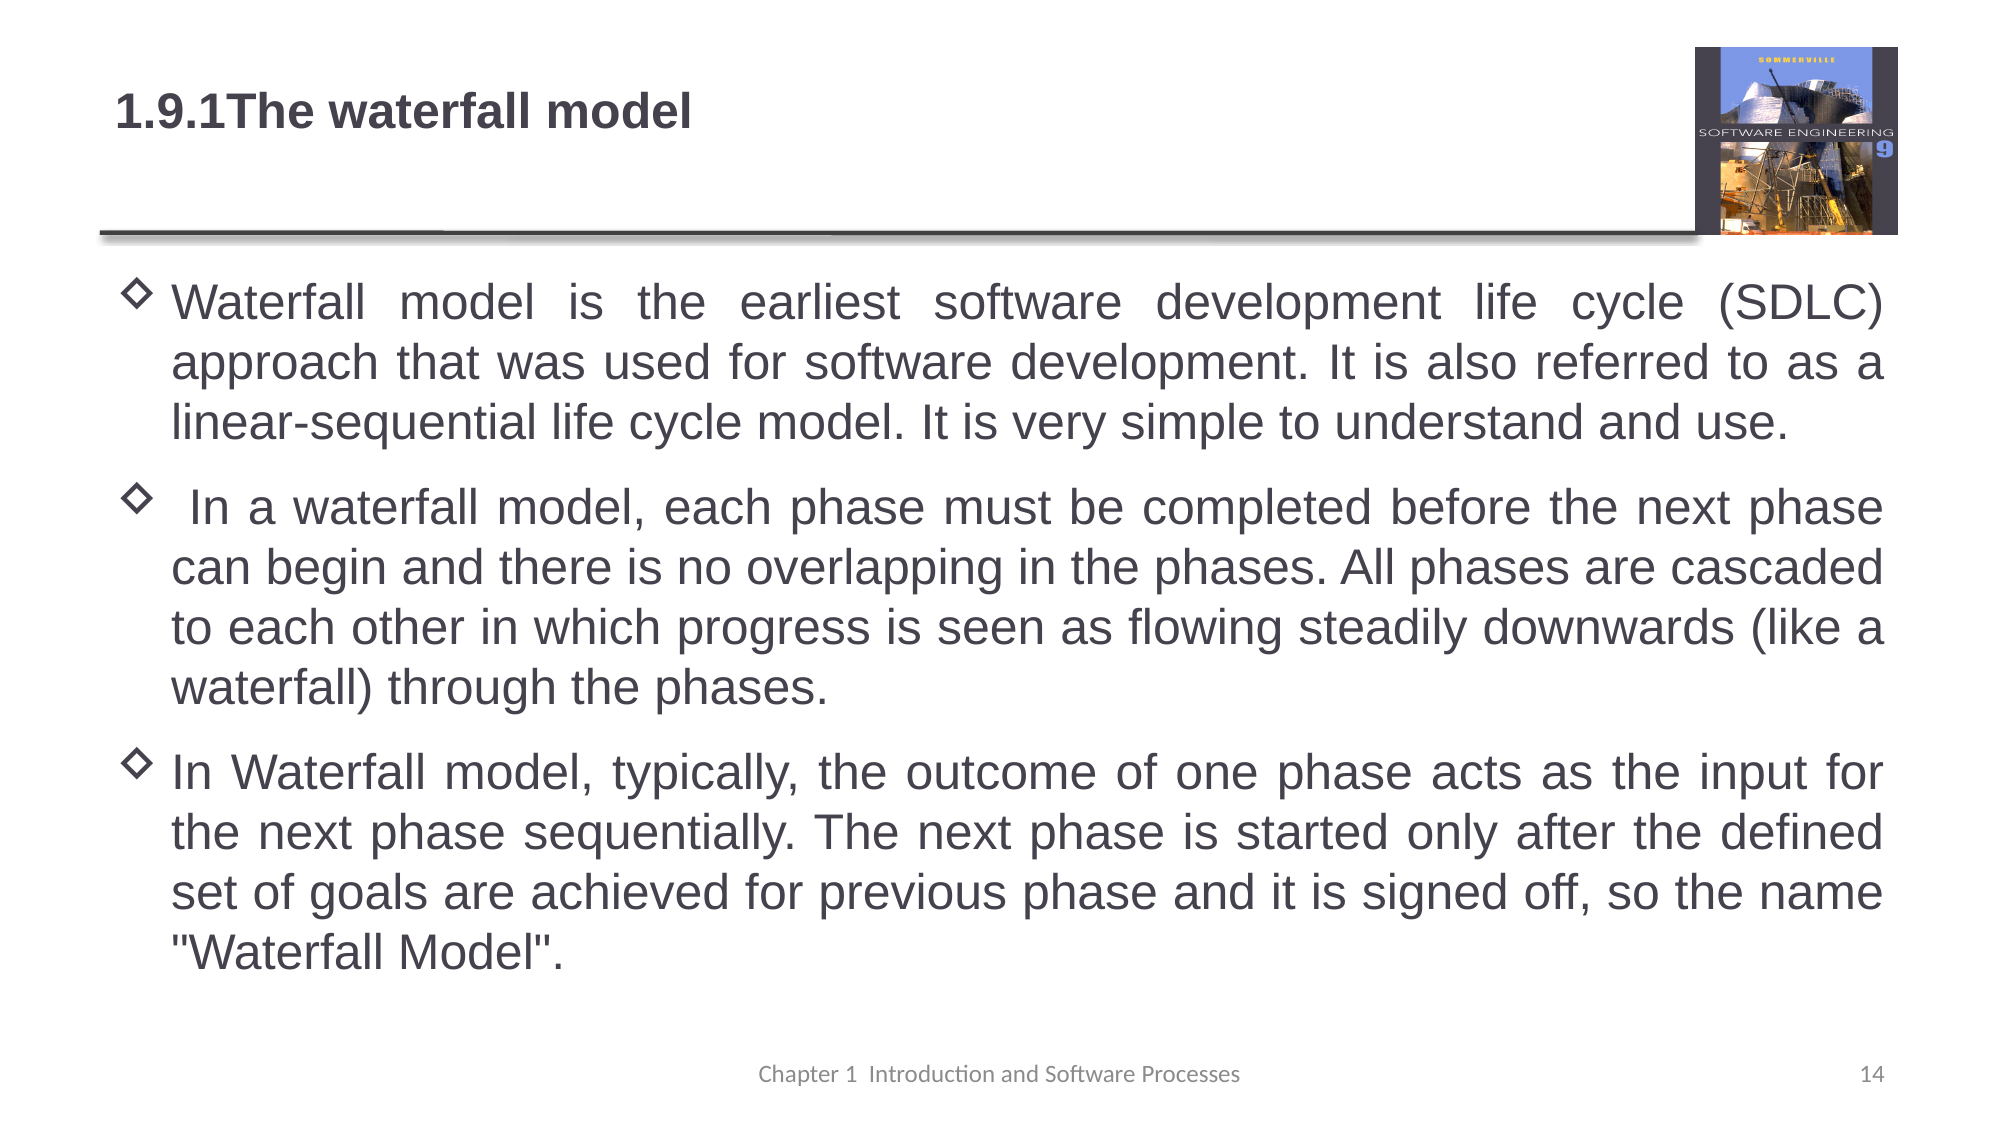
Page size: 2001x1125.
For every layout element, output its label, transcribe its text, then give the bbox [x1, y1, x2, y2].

title 1.9.1The waterfall model [99, 44, 1696, 233]
picture [1696, 47, 1898, 235]
text_box Waterfall model is the earliest software development life cycle (SDLC) approach that was used for software development. It is also referred to as a linear-sequential life cycle model. It is very simple to understand and use. In a waterfall model, each phase must be completed before the next phase can begin and there is no overlapping in the phases. All phases are cascaded to each other in which progress is seen as flowing steadily downwards (like a waterfall) through the phases. In Waterfall model, typically, the outcome of one phase acts as the input for the next phase sequentially. The next phase is started only after the defined set of goals are achieved for previous phase and it is signed off, so the name "Waterfall Model". [99, 262, 1900, 1005]
footer Chapter 1 Introduction and Software Processes [683, 1042, 1317, 1103]
slide_number 14 [1433, 1042, 1900, 1103]
